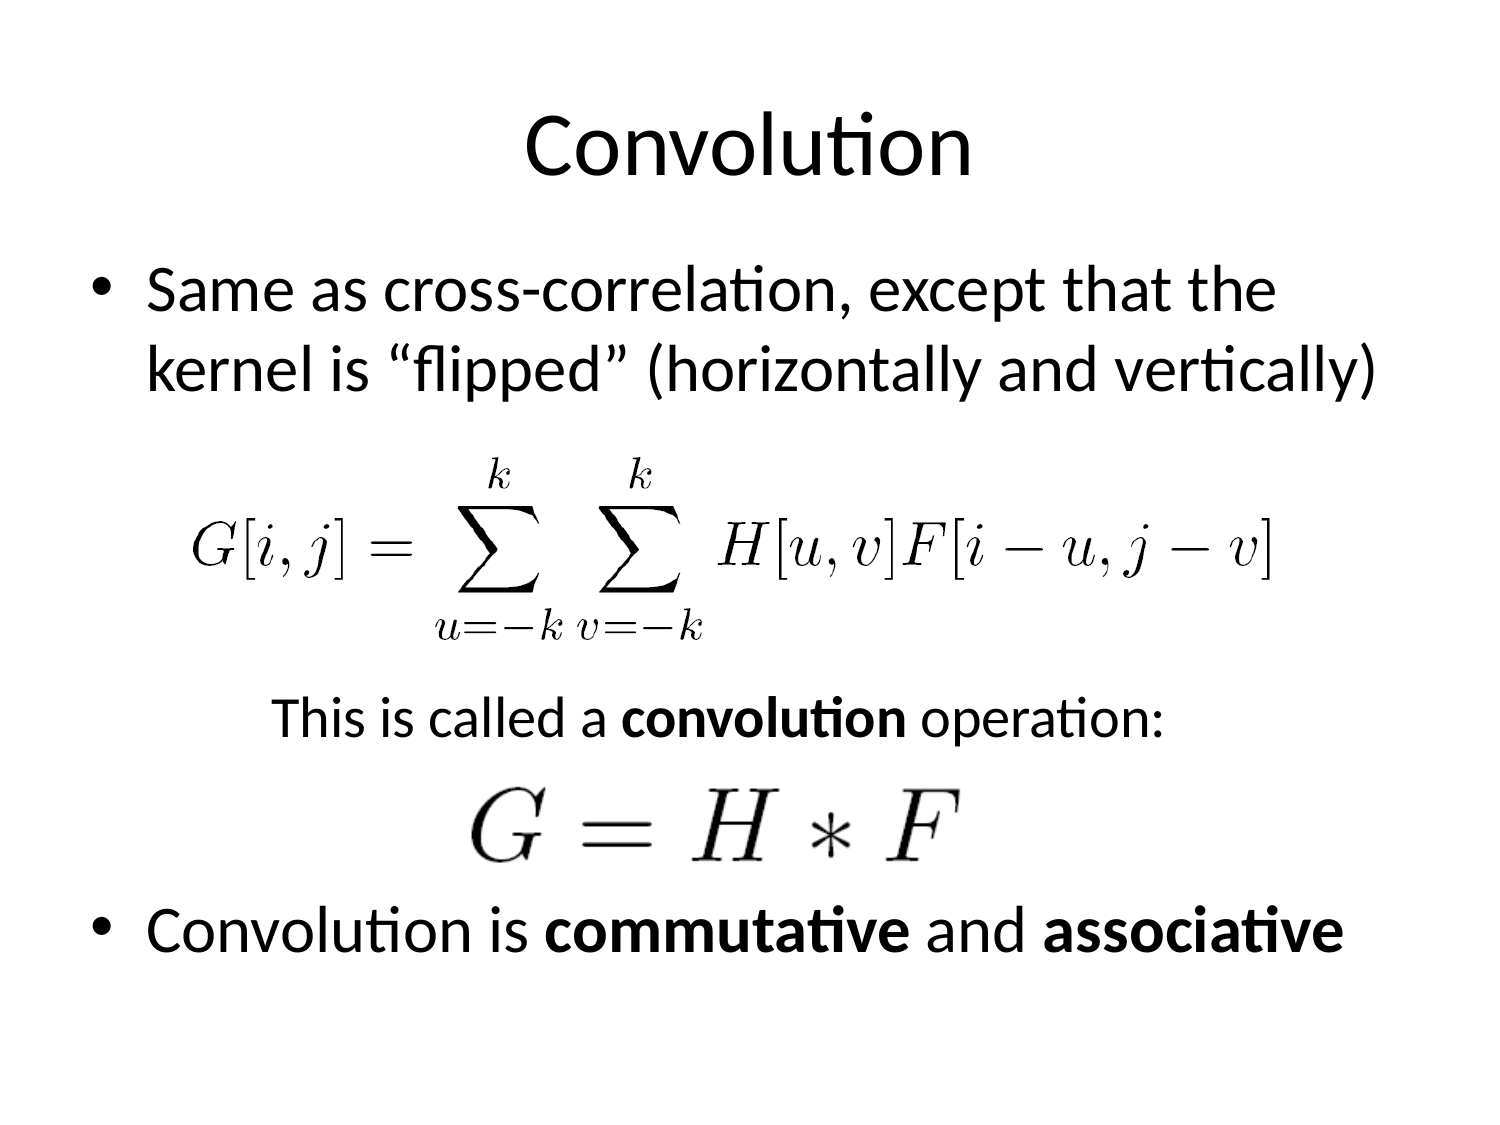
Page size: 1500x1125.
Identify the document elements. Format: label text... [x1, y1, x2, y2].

list Same as cross-correlation, except that the kernel is “flipped” (horizontally and vertically) Convolution is commutative and associative [75, 237, 1425, 1088]
title Convolution [75, 45, 1425, 233]
text_box This is called a convolution operation: [256, 671, 1438, 772]
picture [187, 449, 1276, 645]
picture [449, 759, 979, 888]
